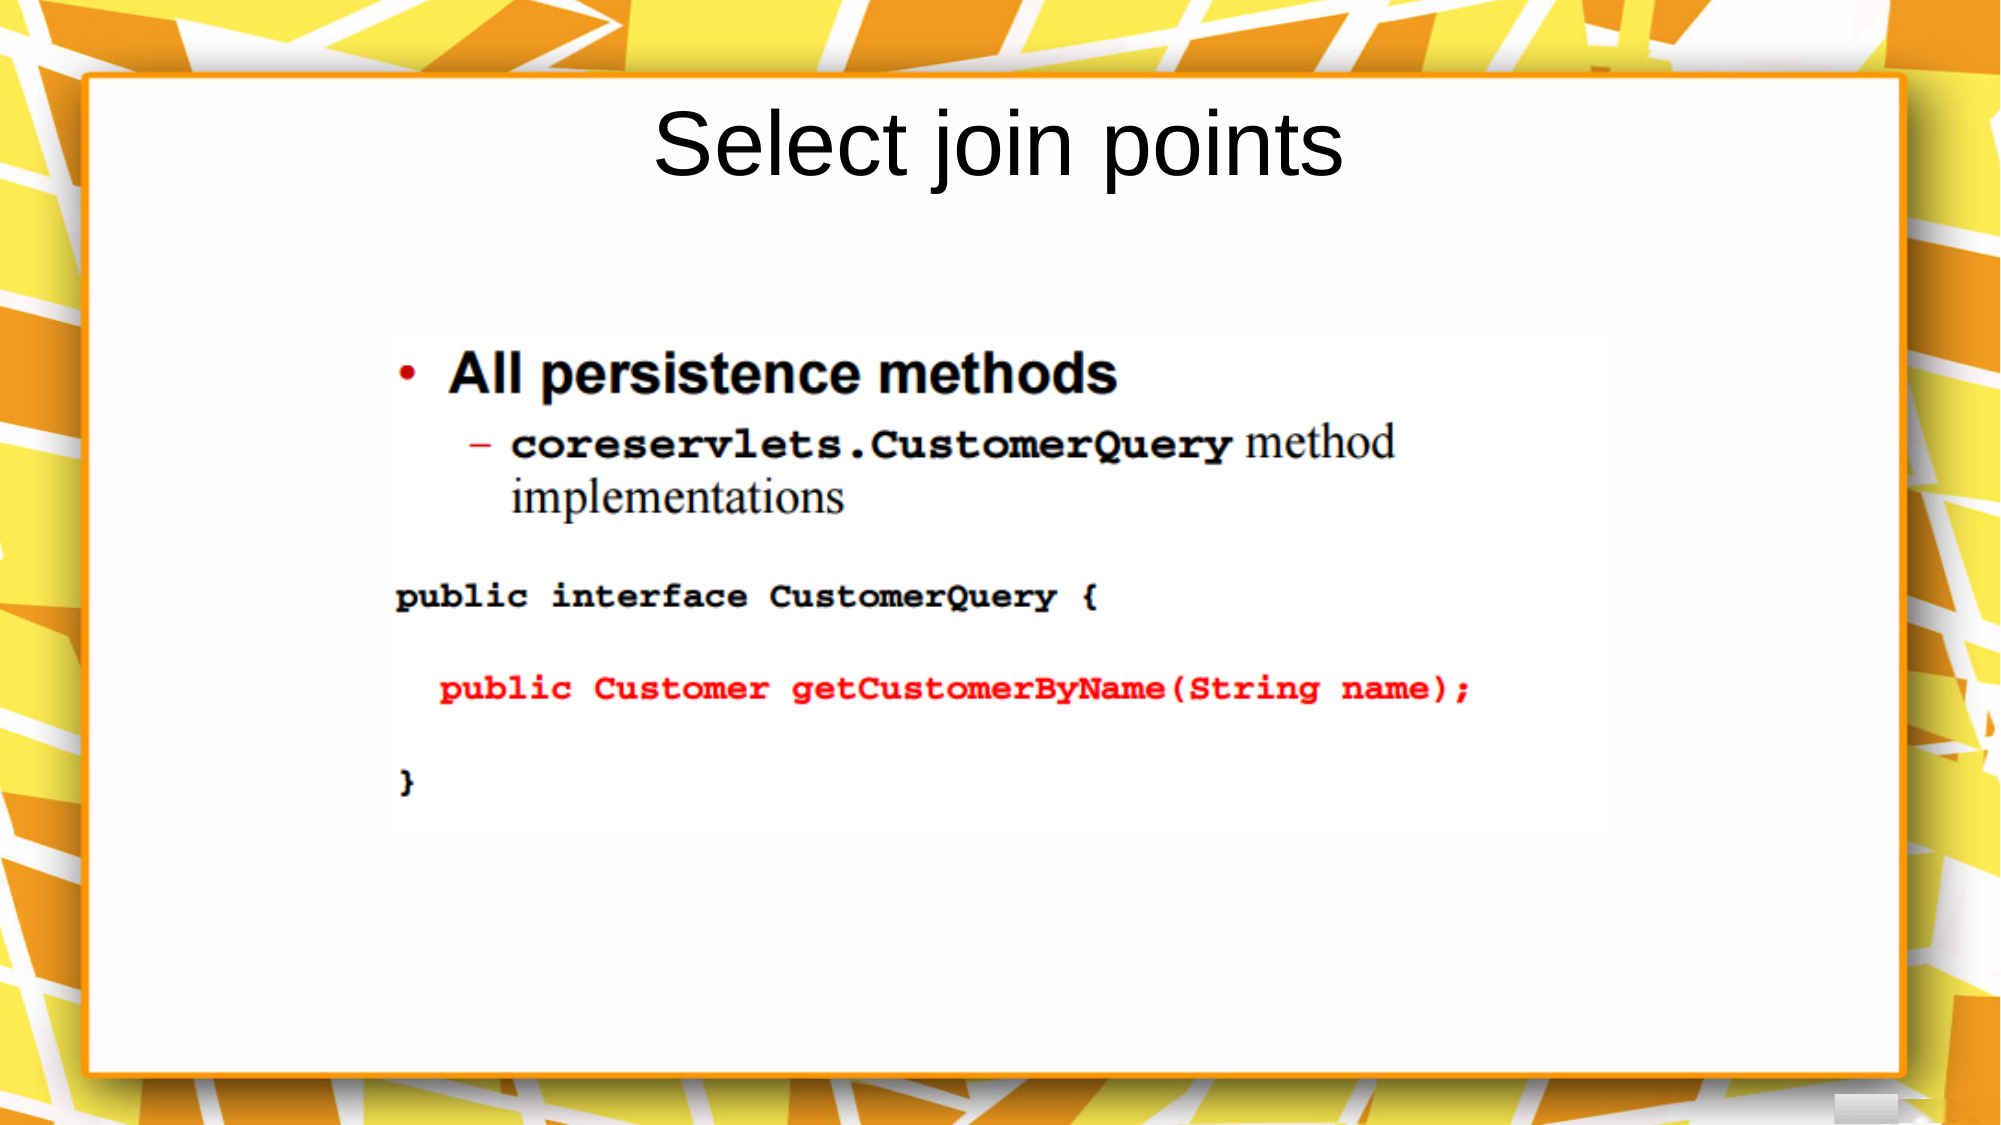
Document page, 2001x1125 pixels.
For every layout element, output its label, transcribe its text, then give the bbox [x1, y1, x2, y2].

title Select join points [99, 45, 1900, 233]
picture [0, 0, 2001, 1125]
